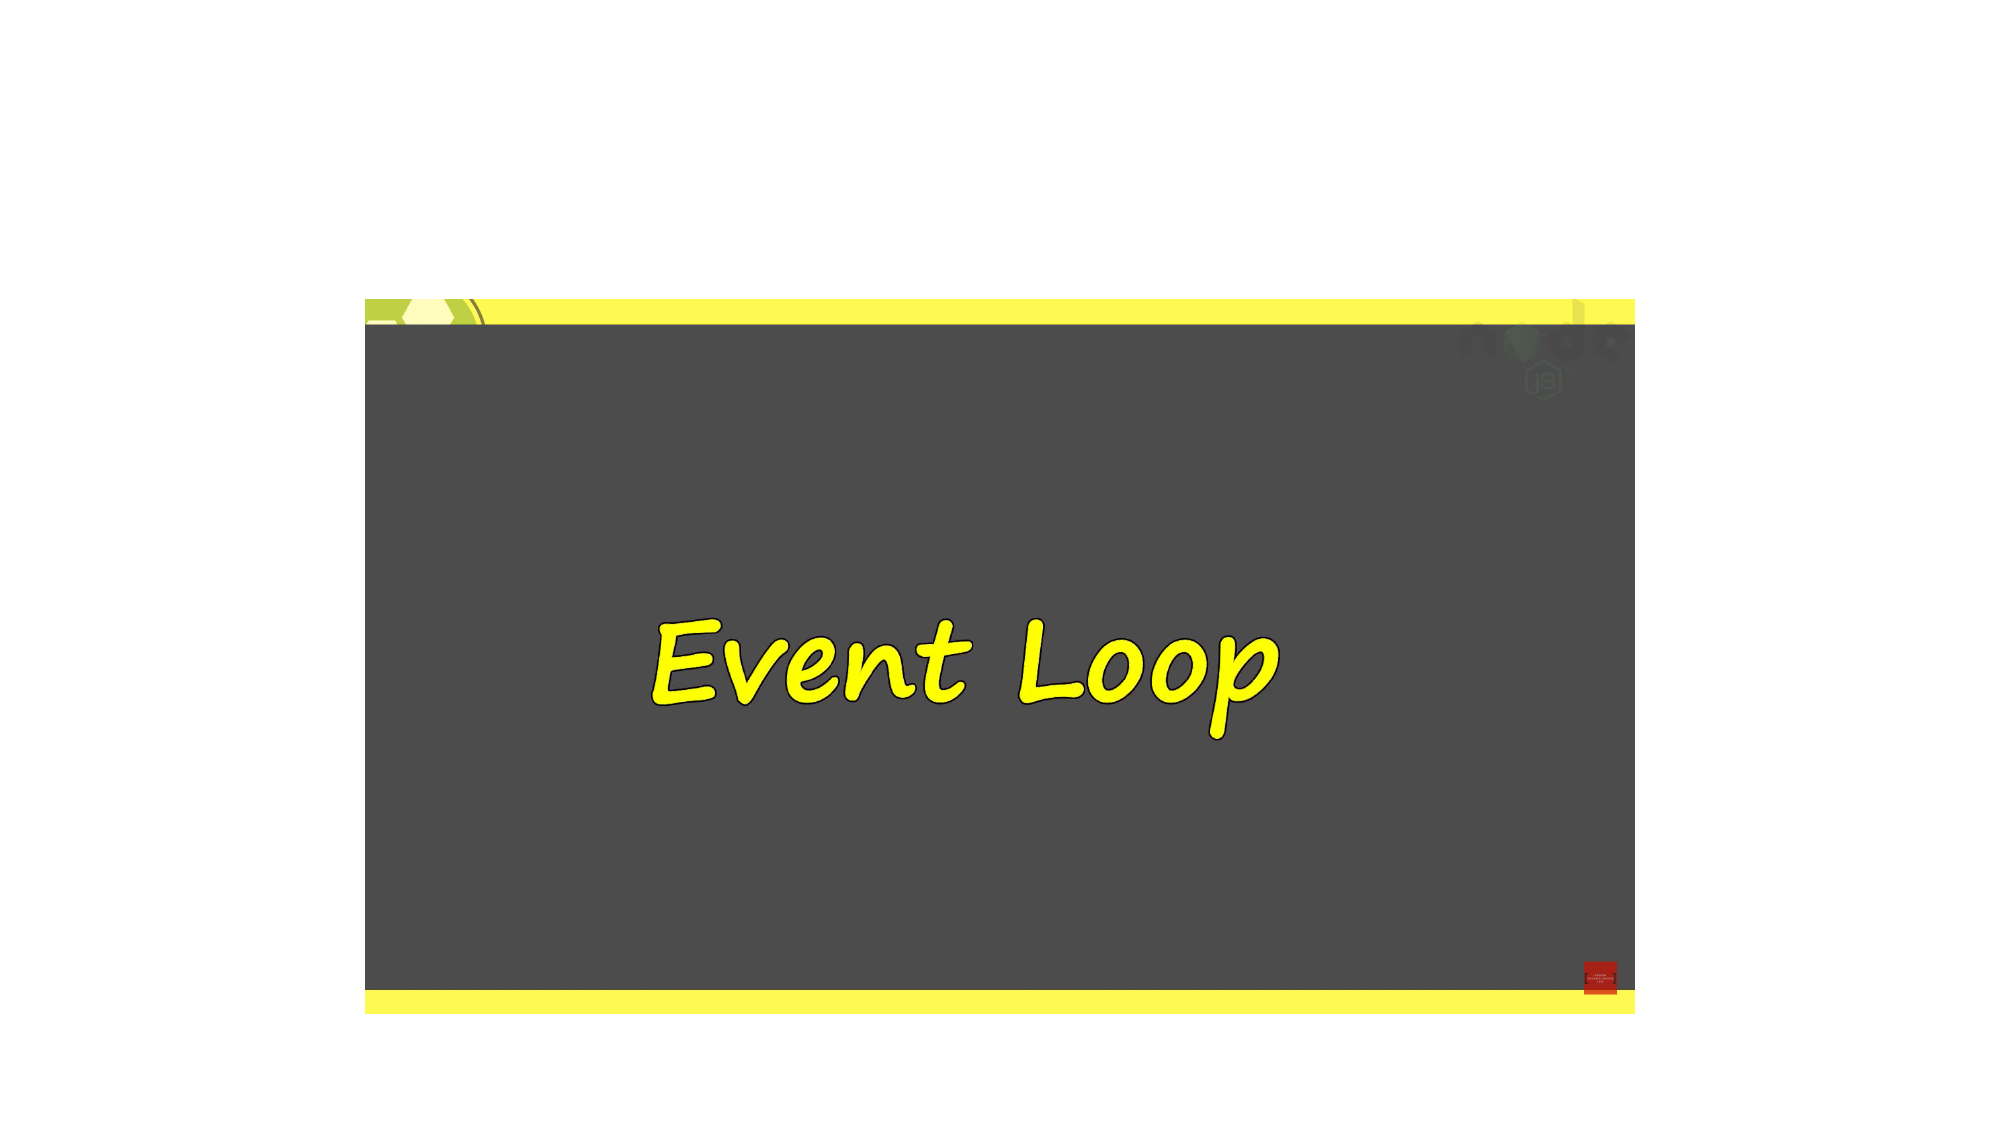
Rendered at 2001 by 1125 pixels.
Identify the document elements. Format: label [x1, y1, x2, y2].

list [365, 299, 1635, 1014]
